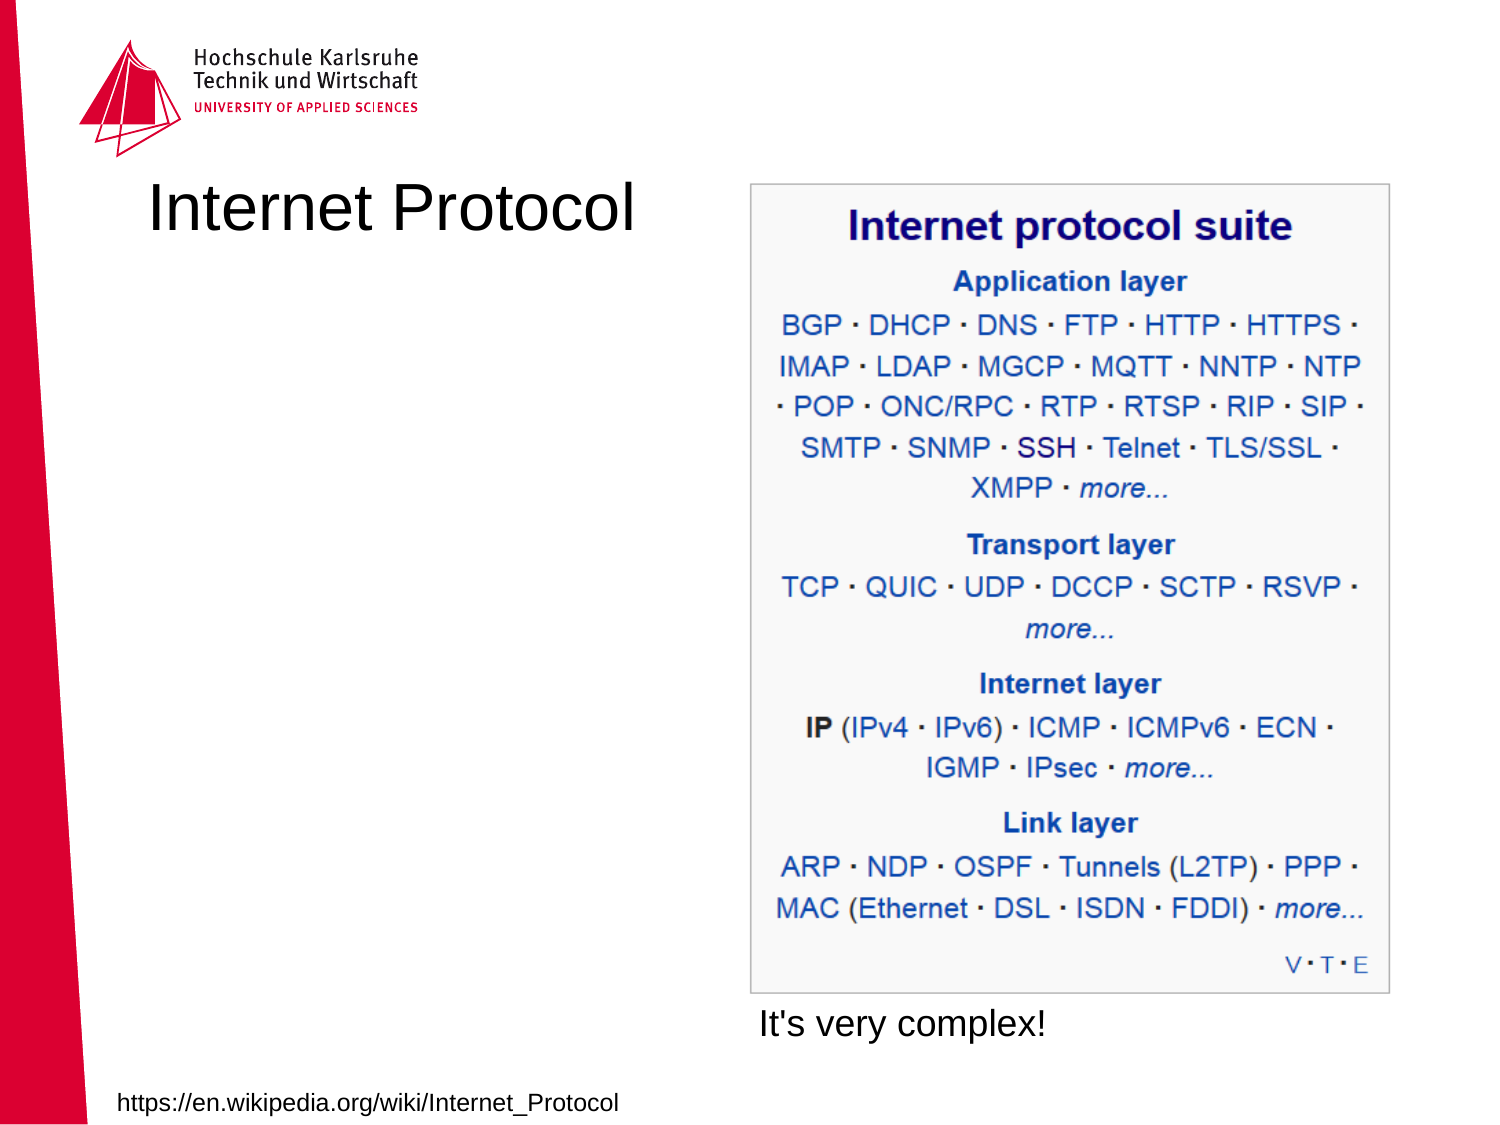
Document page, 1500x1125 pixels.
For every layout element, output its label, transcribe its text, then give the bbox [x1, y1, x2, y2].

title Internet Protocol [147, 157, 1425, 261]
text_box https://en.wikipedia.org/wiki/Internet_Protocol [102, 1079, 852, 1125]
text_box It's very complex! [743, 1013, 1062, 1051]
picture [741, 174, 1404, 1005]
